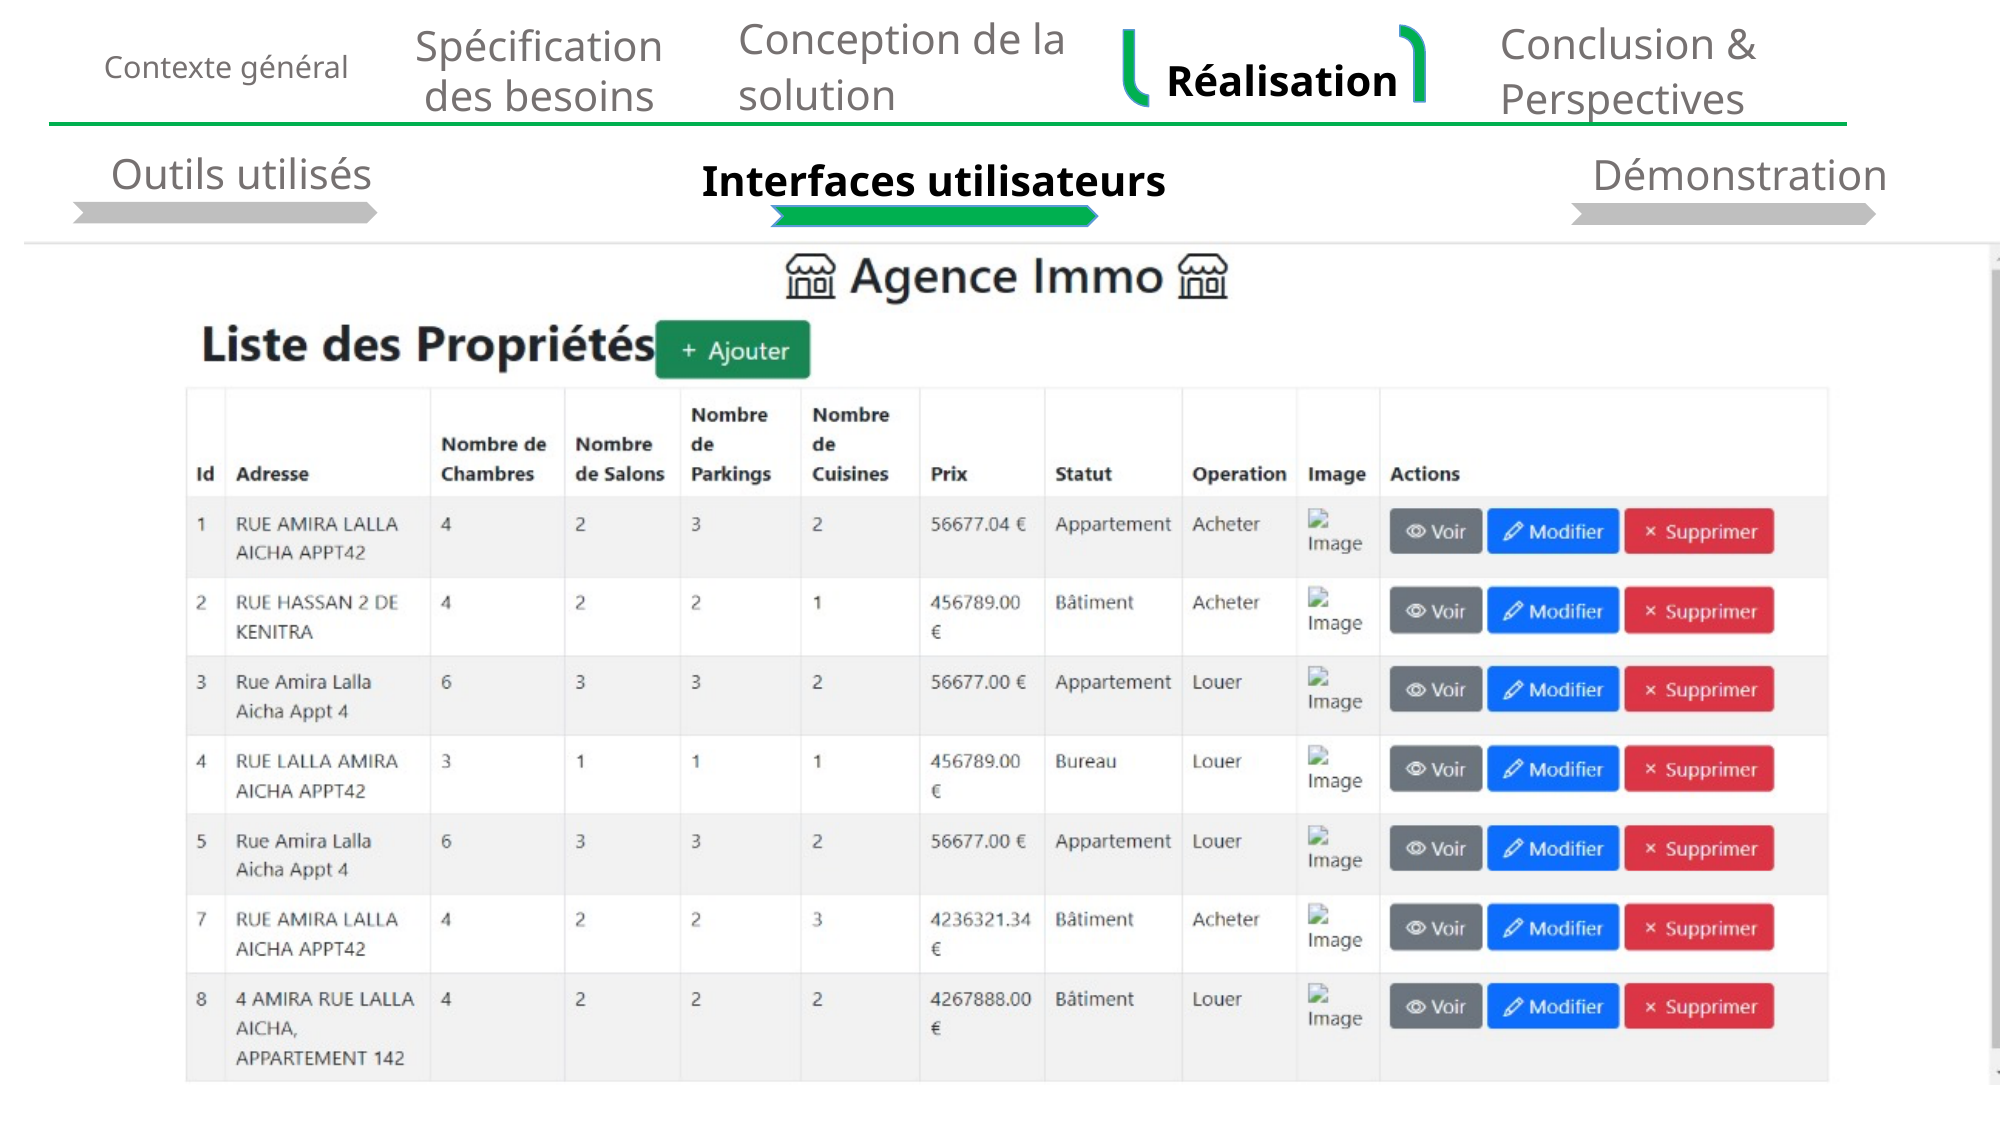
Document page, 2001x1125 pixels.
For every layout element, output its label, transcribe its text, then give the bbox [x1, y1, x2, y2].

text_box [1123, 29, 1149, 107]
text_box Réalisation [1166, 40, 1529, 115]
text_box Démonstration [1498, 141, 1983, 207]
text_box [770, 212, 1099, 228]
text_box [72, 205, 378, 224]
text_box Conclusion & Perspectives [1499, 31, 1863, 105]
picture [24, 240, 2000, 1085]
text_box [1399, 25, 1426, 102]
text_box Outils utilisés [0, 140, 484, 205]
text_box Contexte général [103, 33, 365, 101]
text_box Spécification des besoins [376, 33, 703, 108]
text_box Interfaces utilisateurs [662, 146, 1207, 212]
text_box Conception de la solution [738, 26, 1131, 101]
text_box [1571, 207, 1877, 225]
